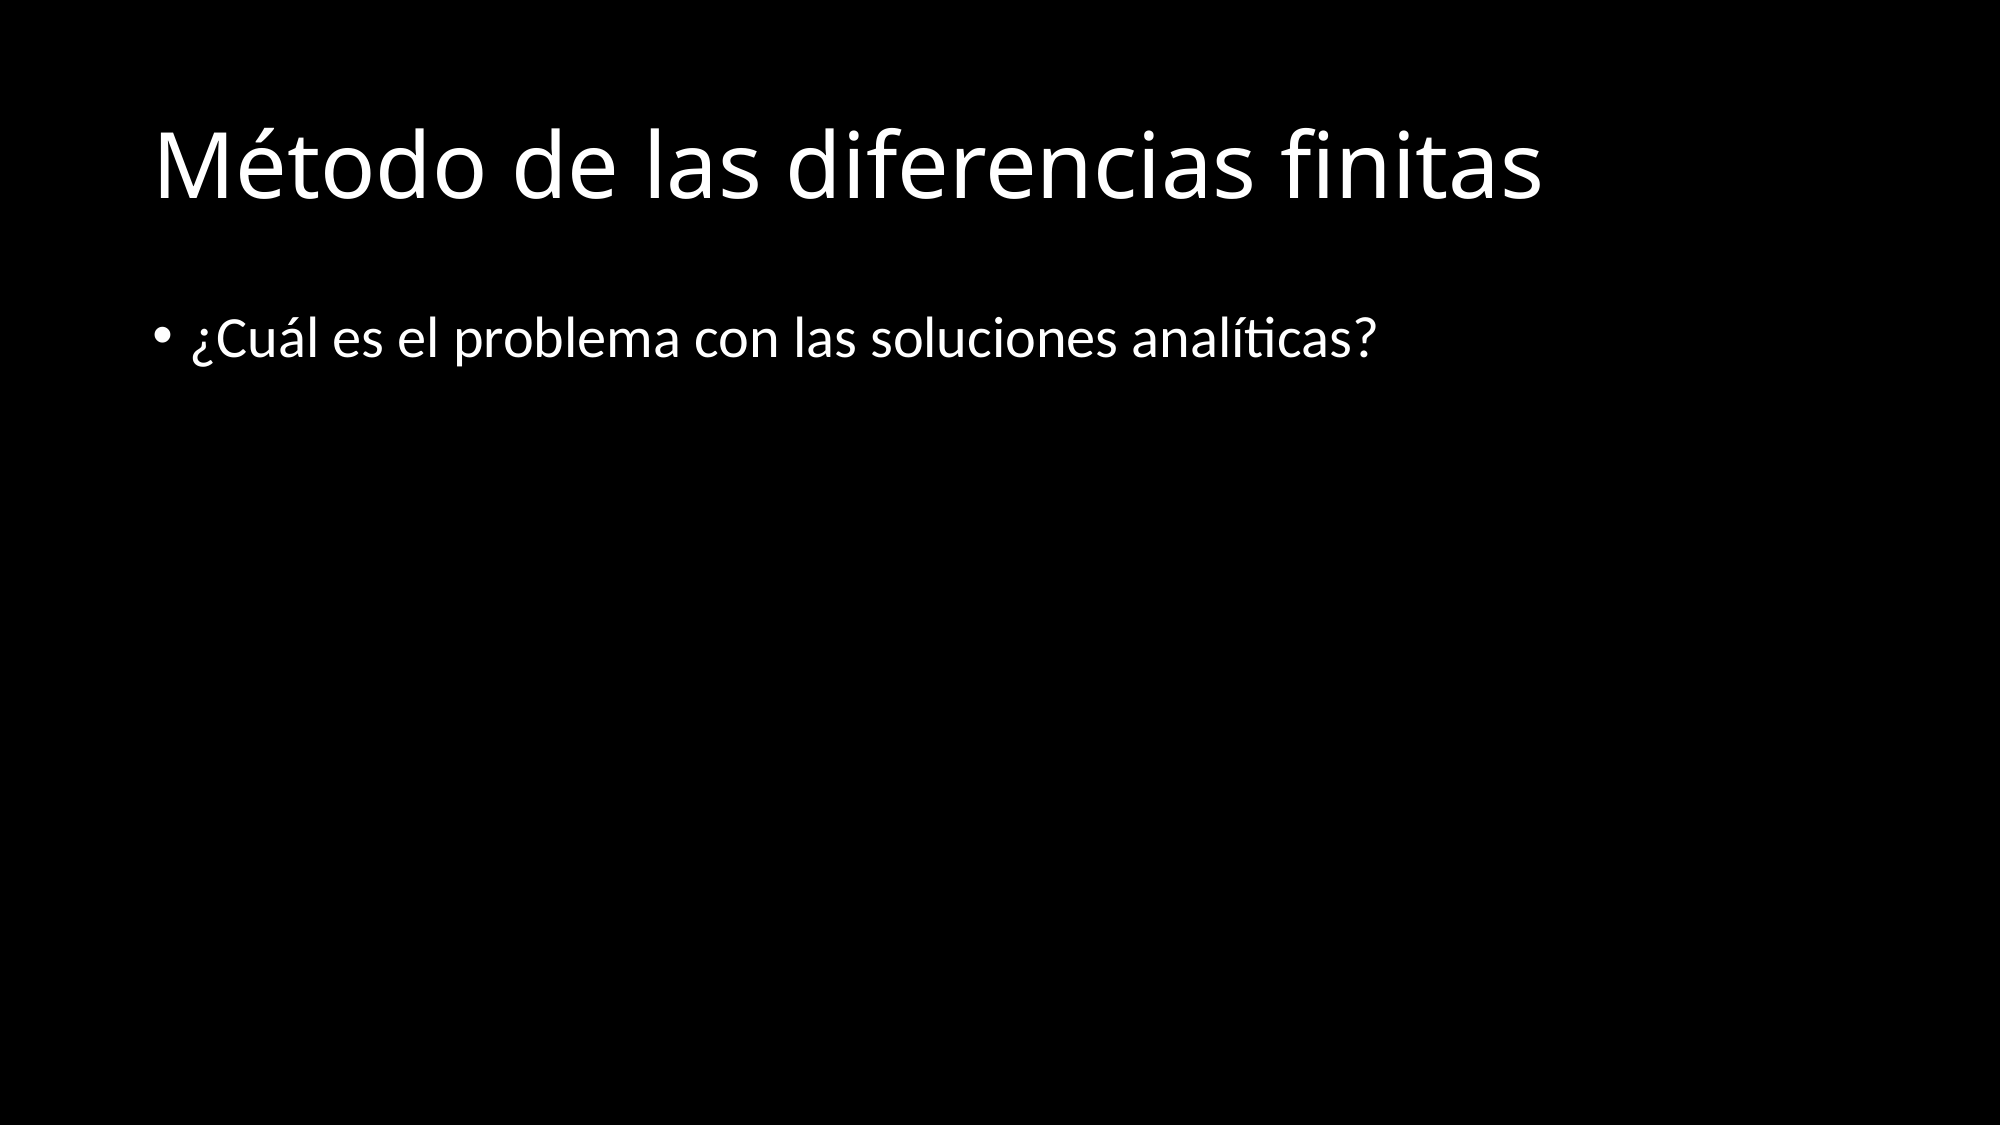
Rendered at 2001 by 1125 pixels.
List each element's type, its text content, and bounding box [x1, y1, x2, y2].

title Método de las diferencias finitas [137, 59, 1863, 278]
list ¿Cuál es el problema con las soluciones analíticas? [137, 299, 1863, 1014]
